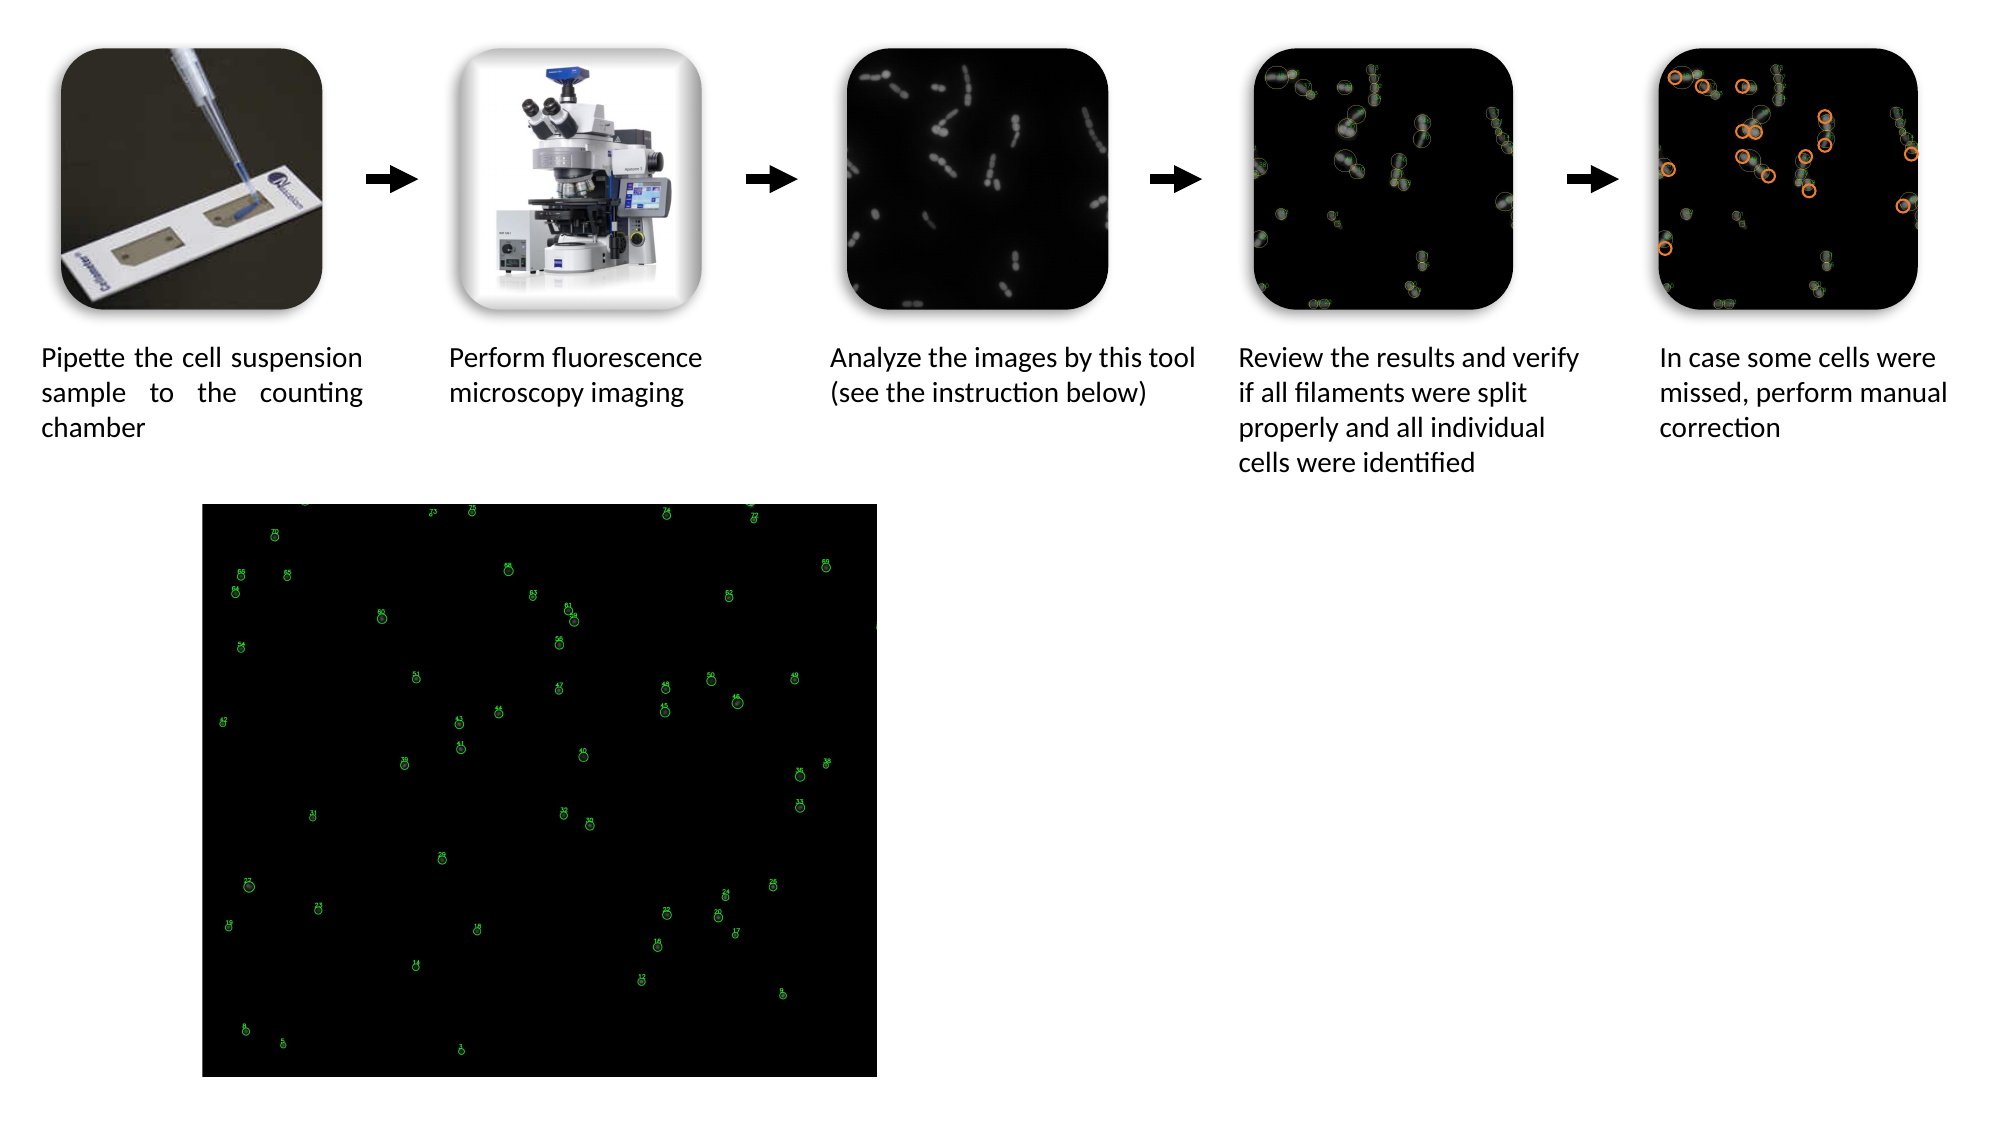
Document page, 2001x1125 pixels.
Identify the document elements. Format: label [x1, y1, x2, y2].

text_box [26, 48, 1974, 488]
picture [202, 504, 877, 1077]
